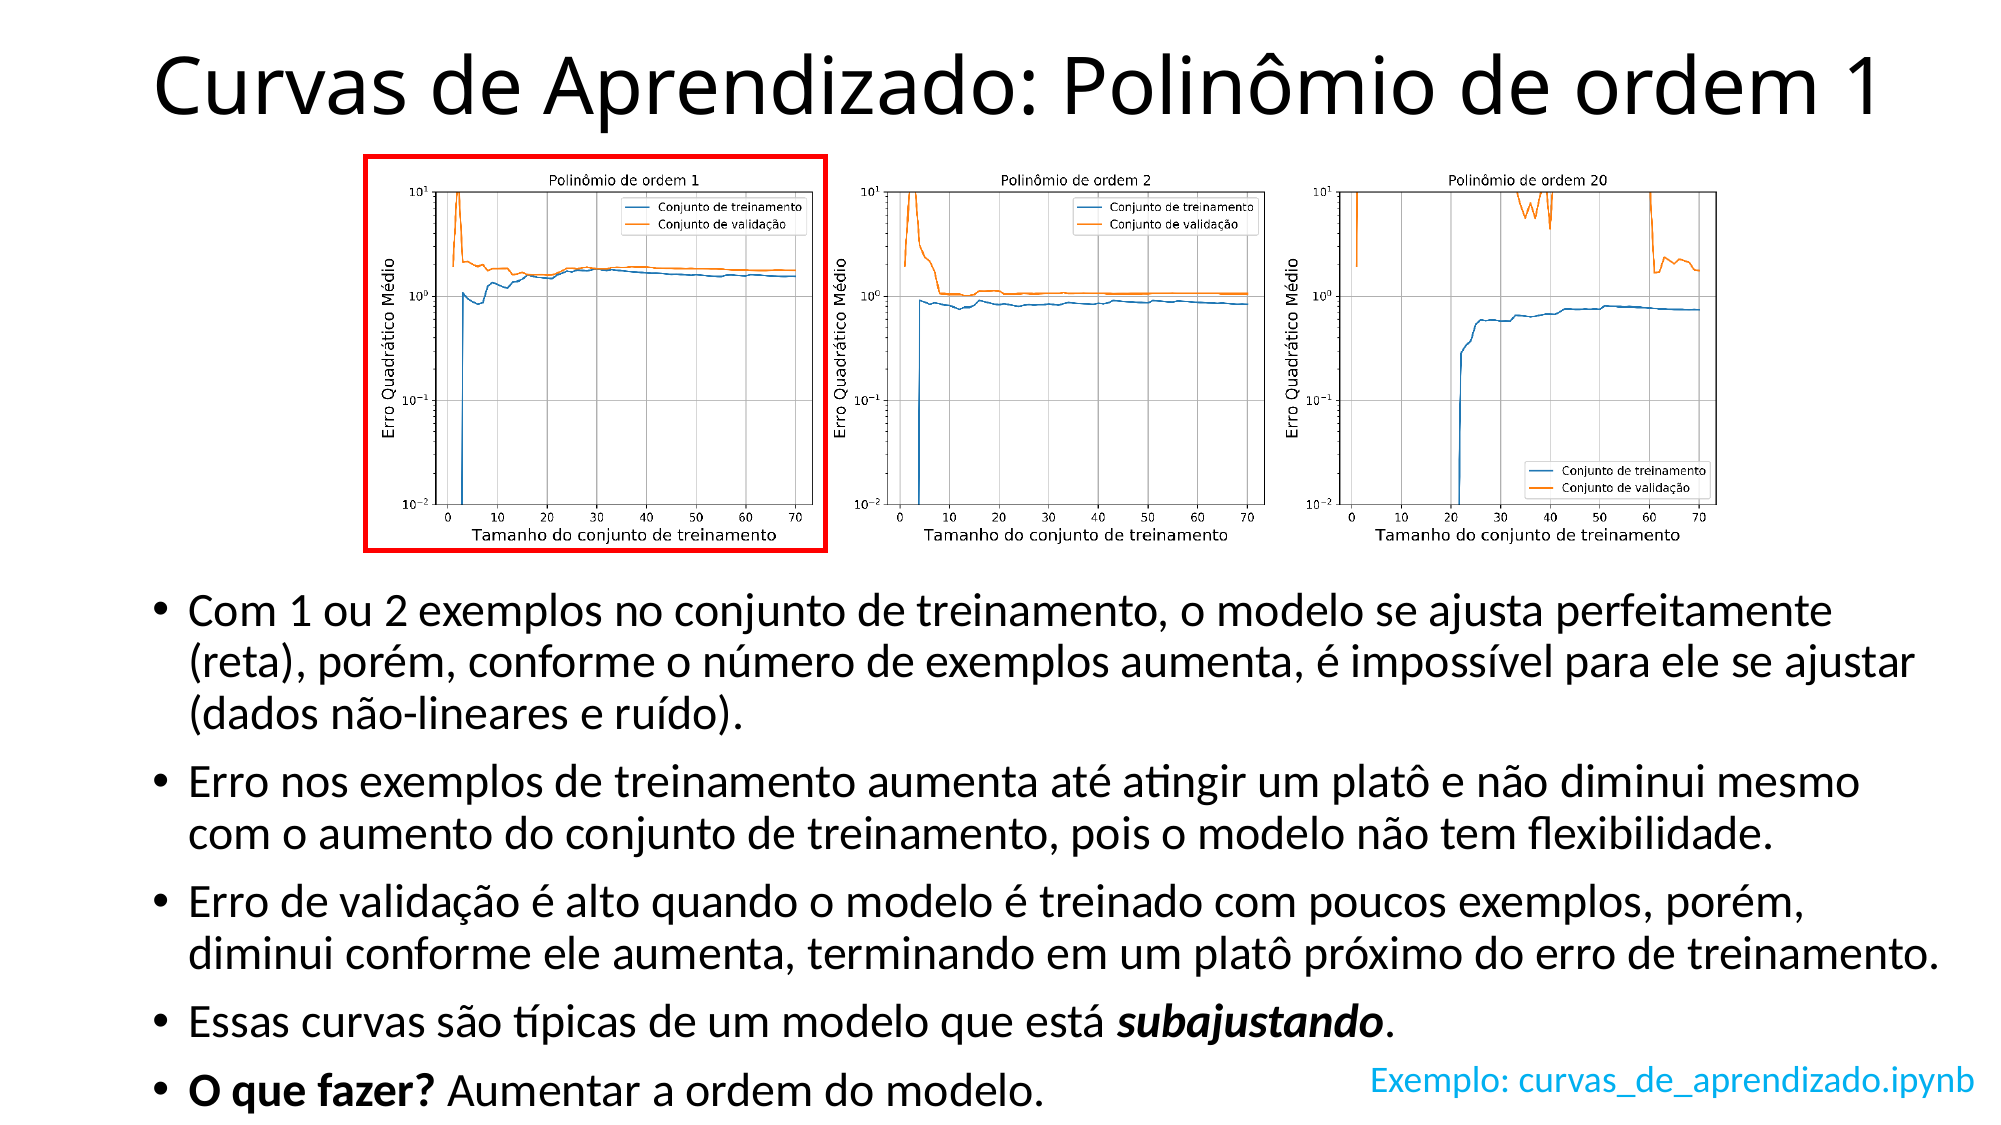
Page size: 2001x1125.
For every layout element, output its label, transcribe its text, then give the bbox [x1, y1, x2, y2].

title Curvas de Aprendizado: Polinômio de ordem 1 [137, 33, 1905, 145]
text_box Exemplo: curvas_de_aprendizado.ipynb [1355, 1047, 2000, 1108]
picture [377, 168, 1723, 547]
text_box [365, 155, 826, 551]
list Com 1 ou 2 exemplos no conjunto de treinamento, o modelo se ajusta perfeitamente (reta), porém, conforme o número de exemplos aumenta, é impossível para ele se ajustar (dados não-lineares e ruído). Erro nos exemplos de treinamento aumenta até atingir um platô e não diminui mesmo com o aumento do conjunto de treinamento, pois o modelo não tem flexibilidade. Erro de validação é alto quando o modelo é treinado com poucos exemplos, porém, diminui conforme ele aumenta, terminando em um platô próximo do erro de treinamento. Essas curvas são típicas de um modelo que está subajustando. O que fazer? Aumentar a ordem do modelo. [137, 577, 1963, 1125]
